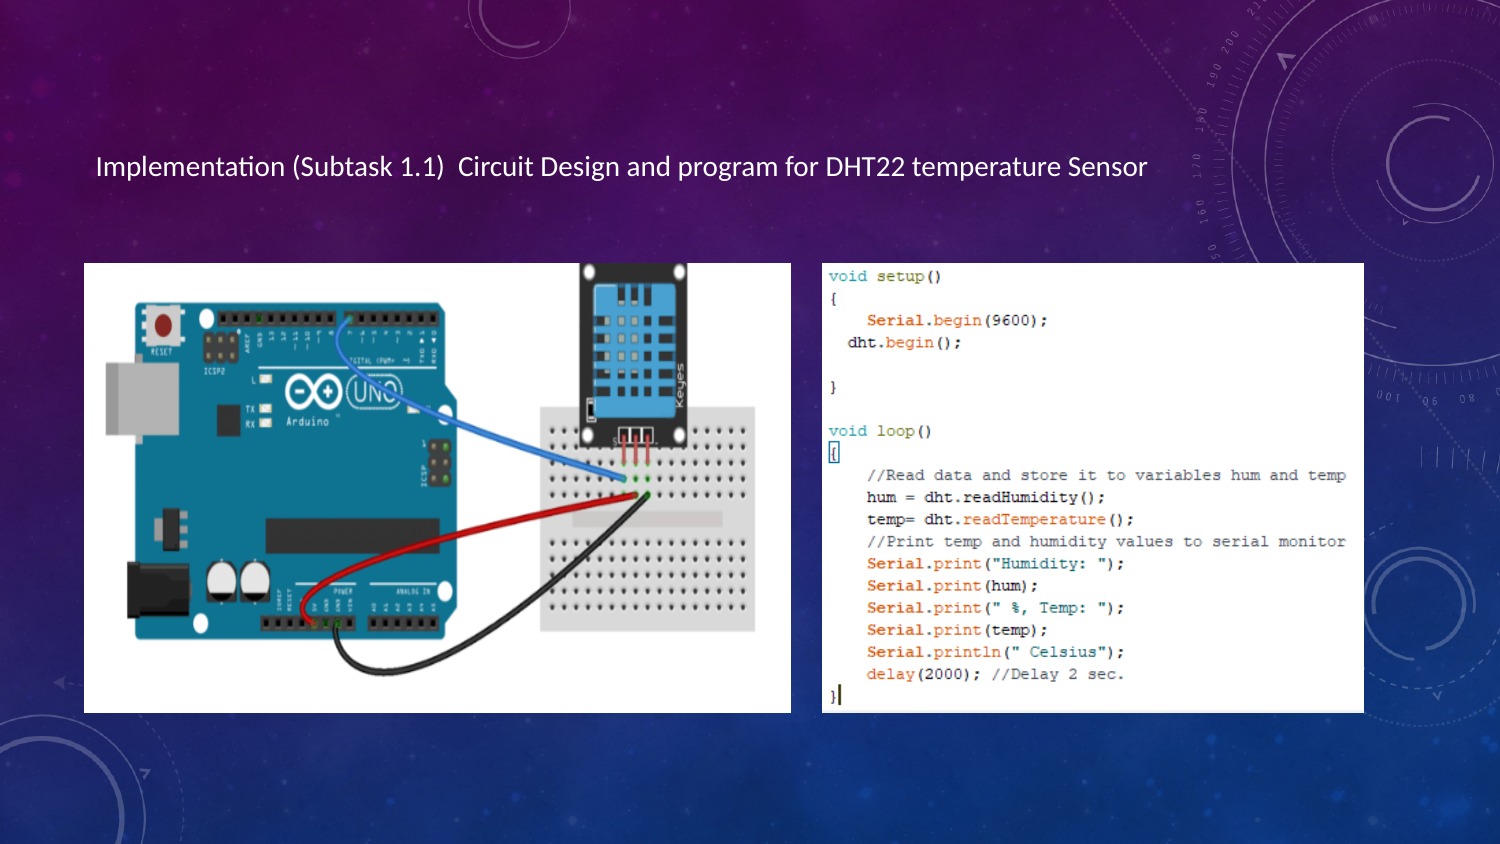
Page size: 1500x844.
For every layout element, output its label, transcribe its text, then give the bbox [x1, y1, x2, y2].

title Implementation (Subtask 1.1) Circuit Design and program for DHT22 temperature Sensor [84, 75, 1331, 255]
picture [0, 0, 1500, 844]
